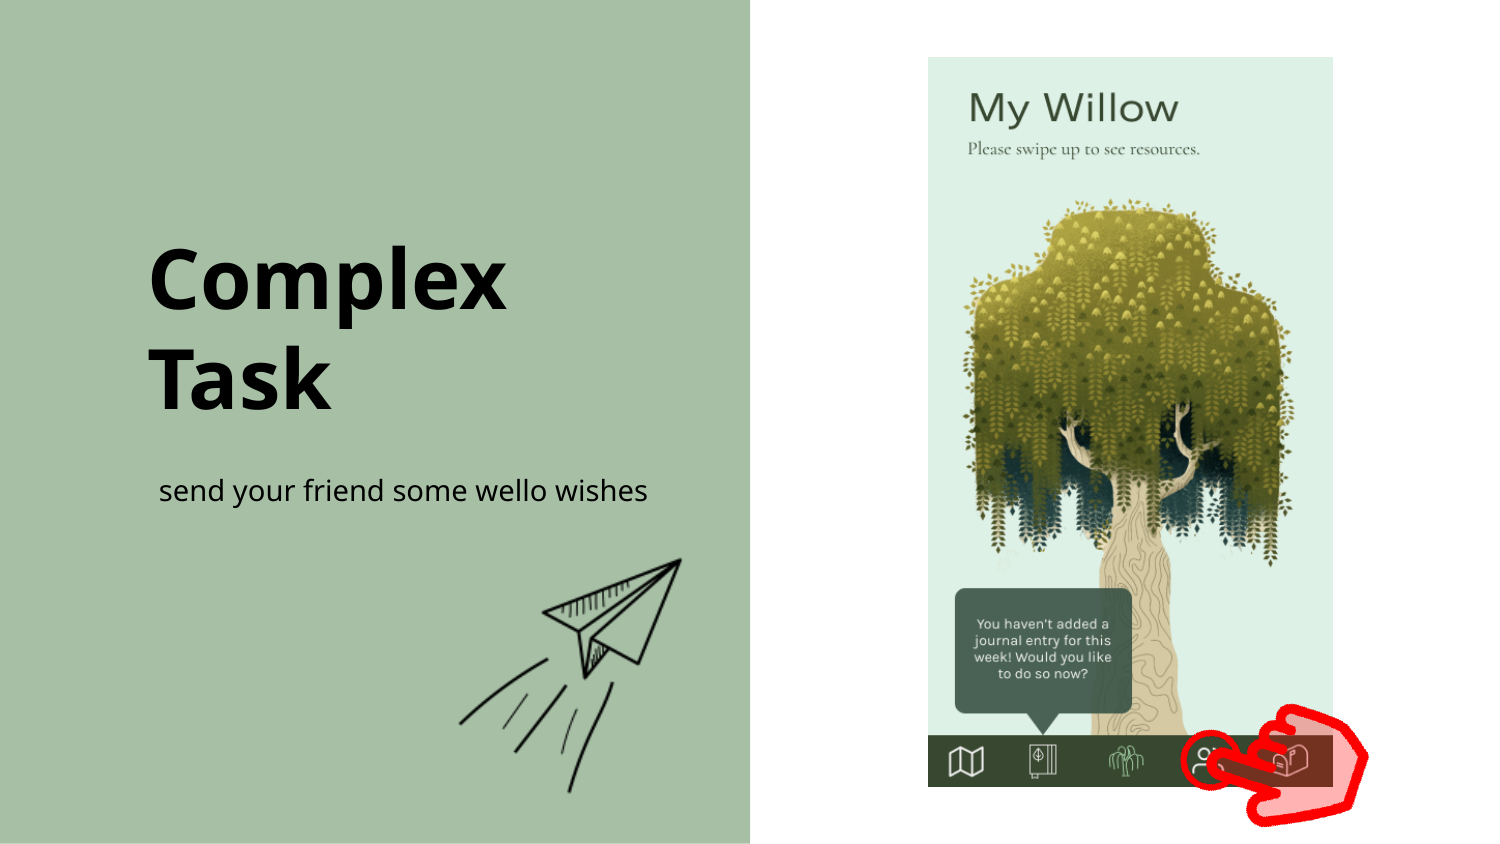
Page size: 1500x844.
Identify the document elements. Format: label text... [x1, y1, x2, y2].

picture [425, 502, 730, 807]
subtitle send your friend some wello wishes [143, 456, 675, 729]
title Complex Task [132, 354, 583, 441]
picture [928, 57, 1385, 844]
